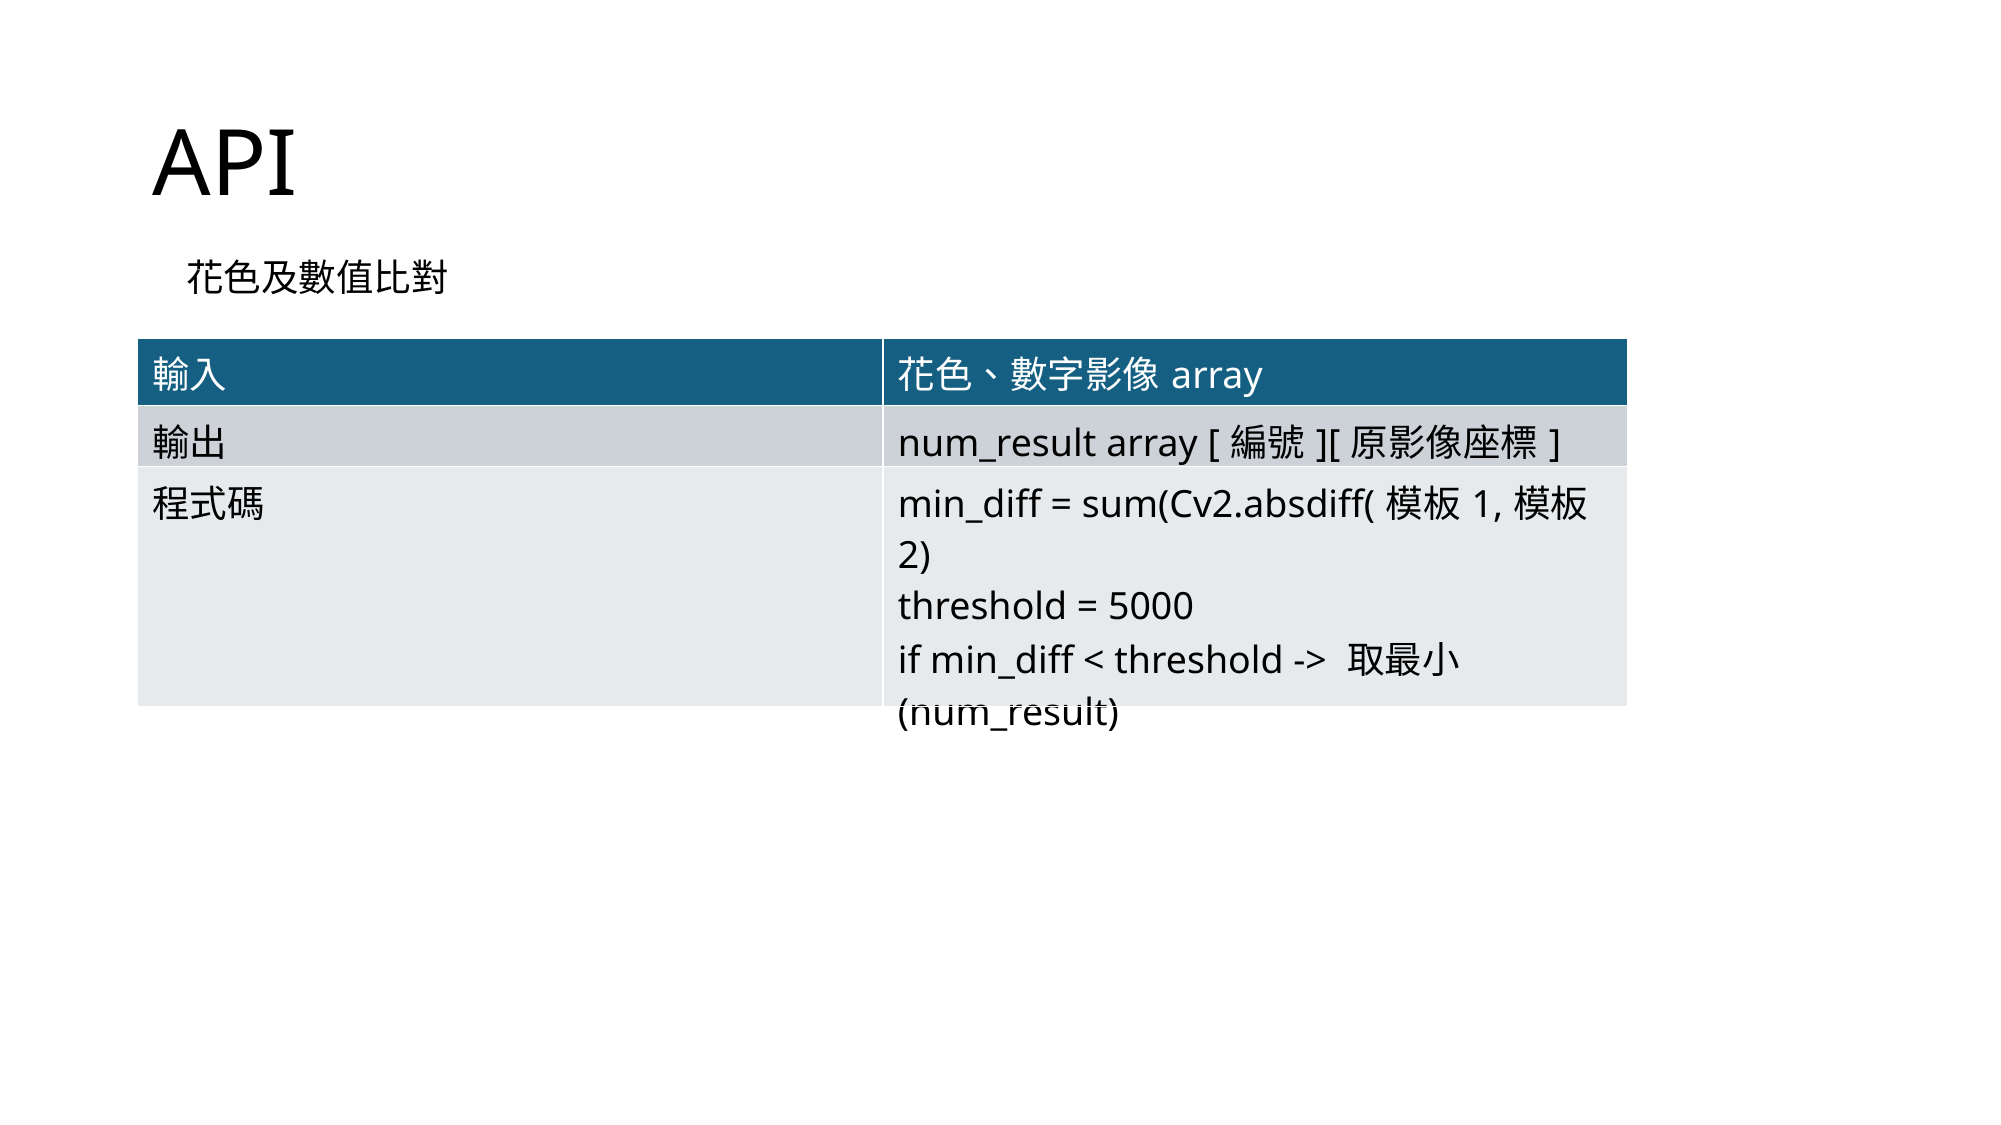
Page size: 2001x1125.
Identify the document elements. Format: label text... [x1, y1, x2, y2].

table_header 花色、數字影像array [884, 339, 1627, 405]
table_cell 輸出 [138, 406, 882, 466]
table_header 輸入 [138, 339, 882, 405]
table_cell min_diff = sum(Cv2.absdiff(模板1,模板2) threshold = 5000 if min_diff < threshold -> 取最小(num_result) [884, 467, 1627, 706]
title API [137, 56, 1863, 275]
text_box 花色及數值比對 [171, 246, 571, 307]
table_cell 程式碼 [138, 467, 882, 706]
table_cell num_result array [編號][原影像座標] [884, 406, 1627, 466]
